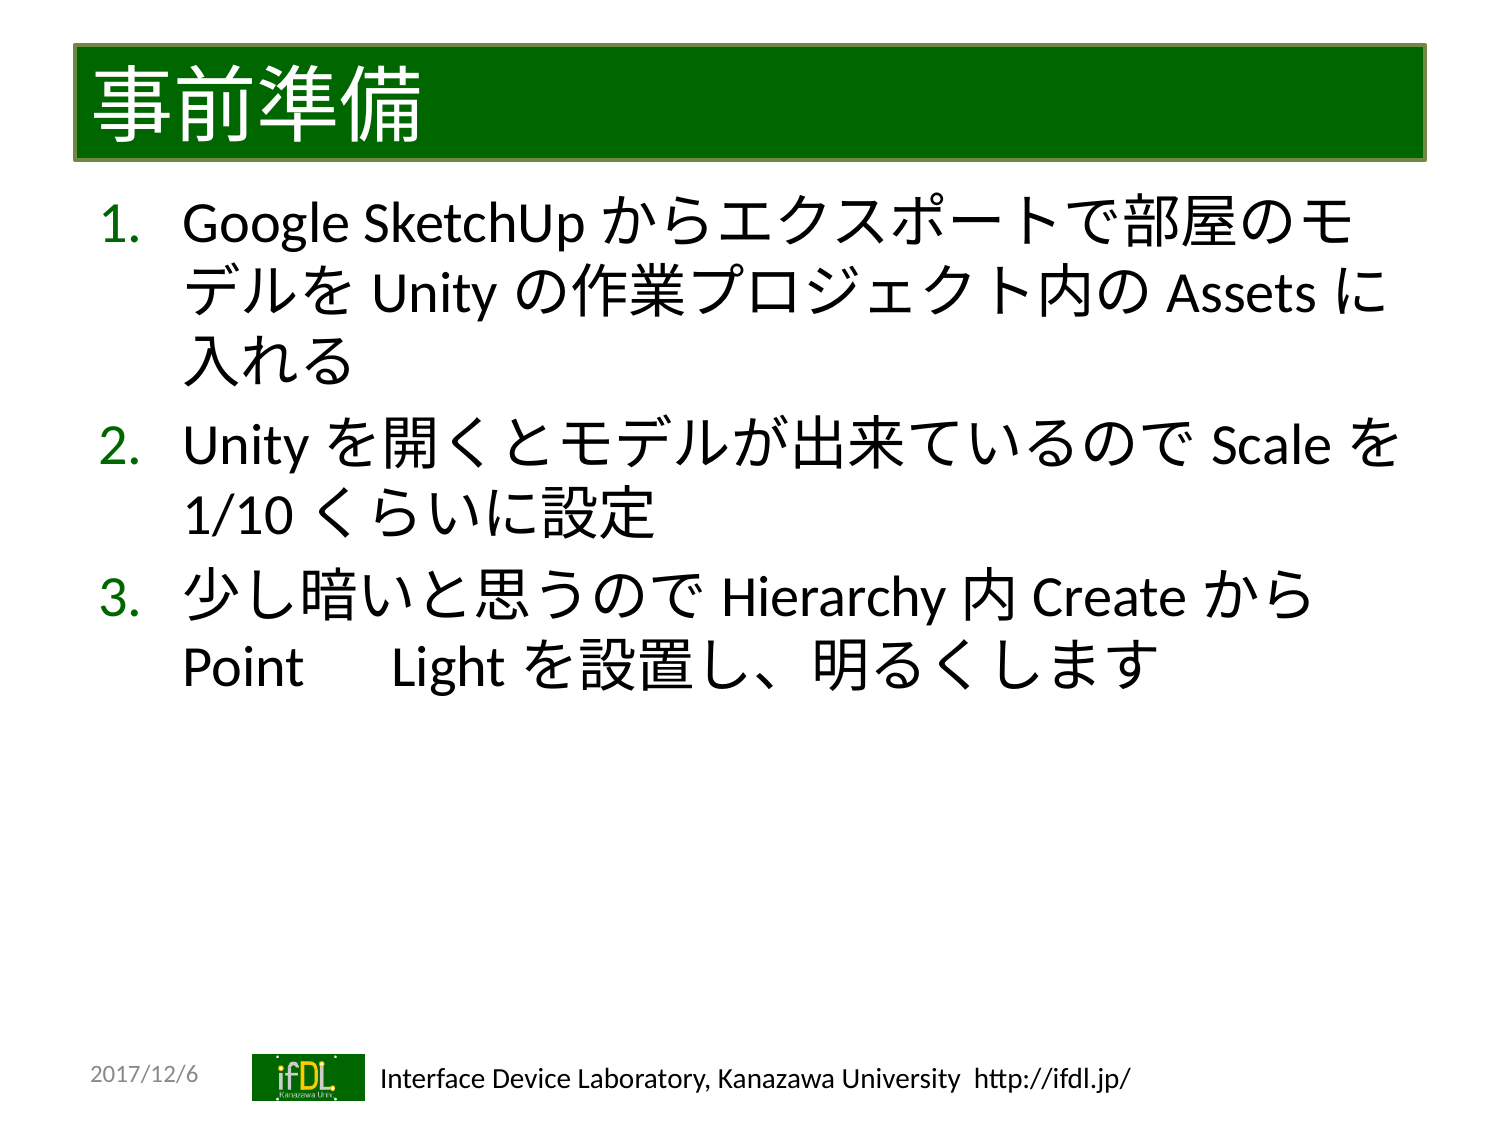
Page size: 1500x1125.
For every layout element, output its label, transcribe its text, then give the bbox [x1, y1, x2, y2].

title 事前準備 [73, 43, 1427, 162]
list Google SketchUpからエクスポートで部屋のモデルをUnityの作業プロジェクト内のAssetsに入れる Unityを開くとモデルが出来ているのでScaleを1/10くらいに設定 少し暗いと思うのでHierarchy内CreateからPoint Lightを設置し、明るくします [75, 169, 1425, 1041]
picture [252, 1054, 365, 1101]
